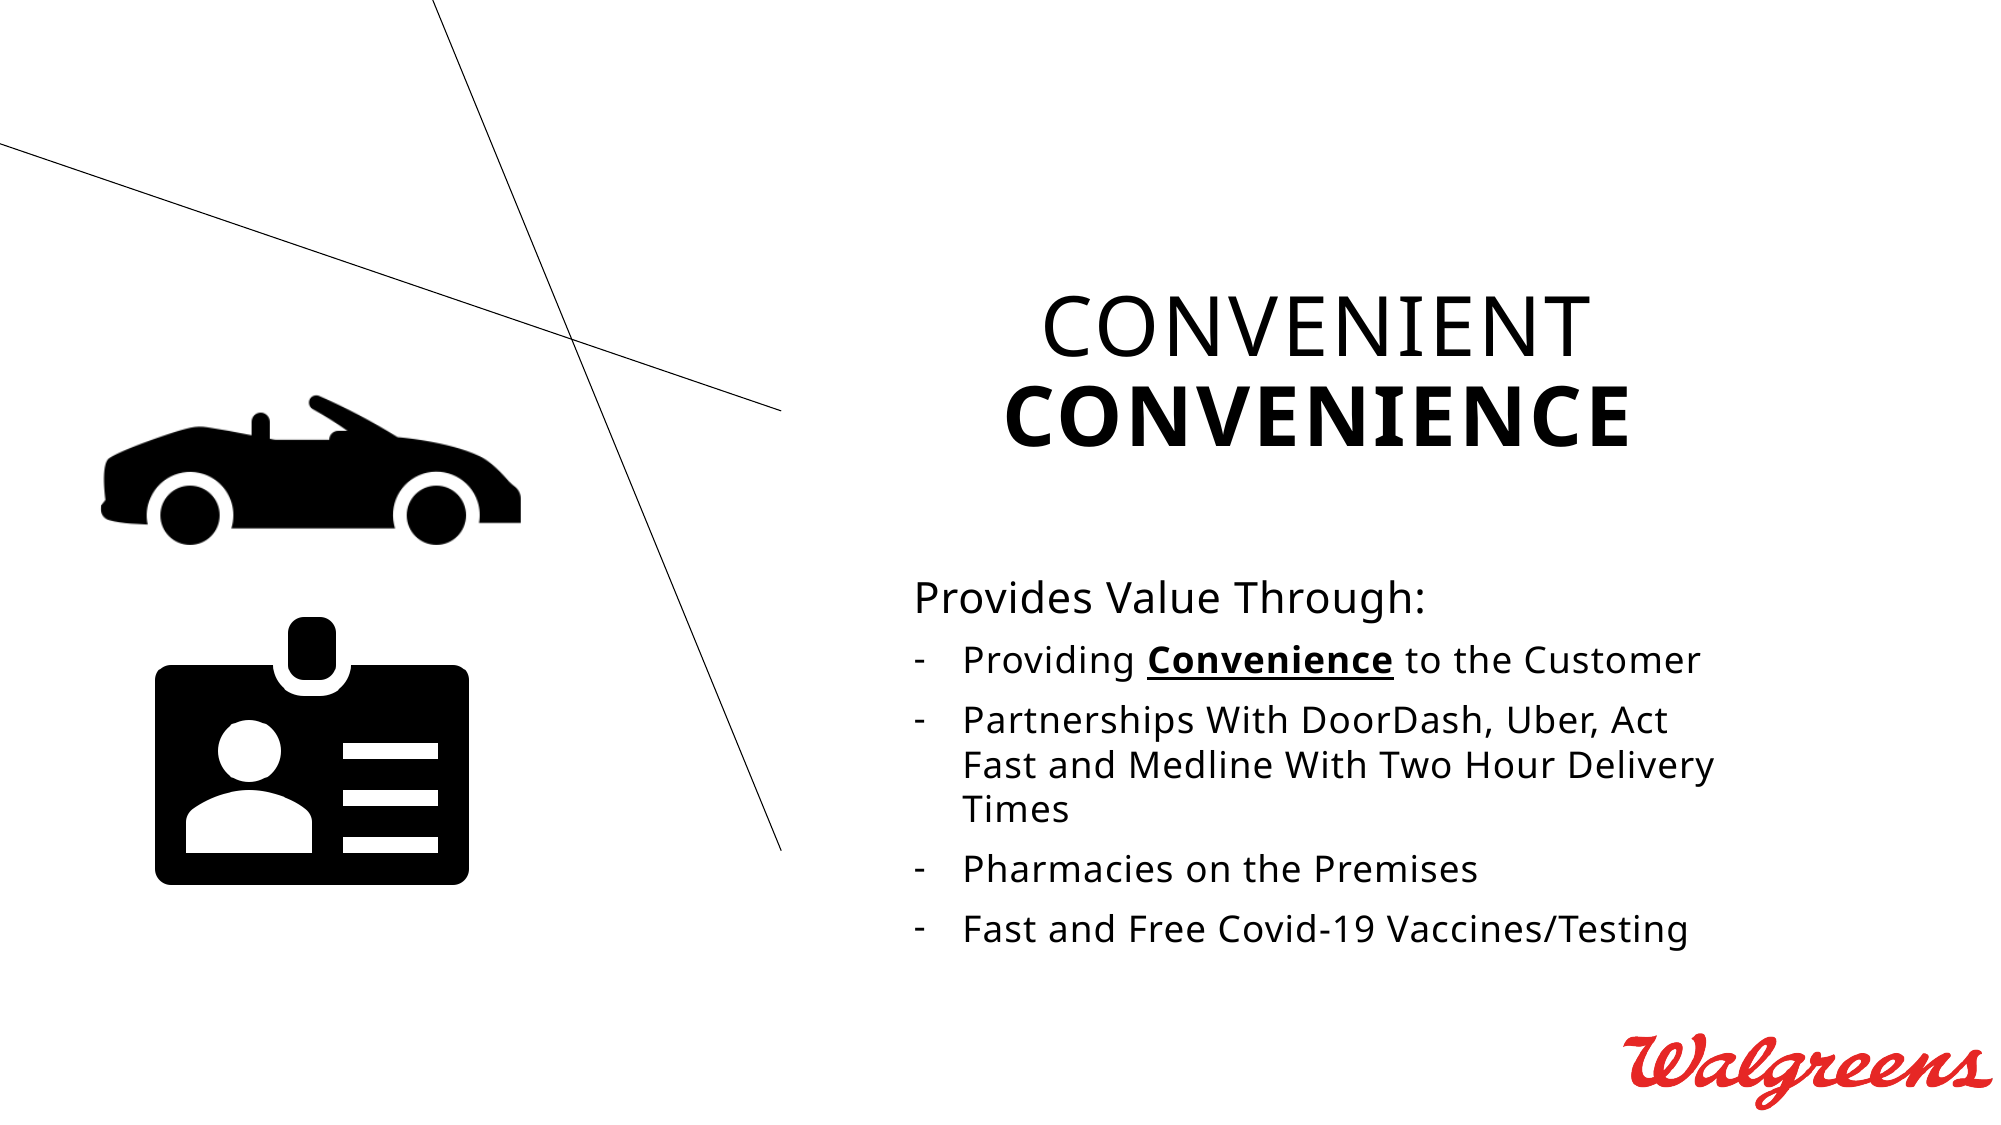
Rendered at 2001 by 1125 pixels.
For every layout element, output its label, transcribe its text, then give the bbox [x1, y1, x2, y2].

list Provides Value Through: Providing Convenience to the Customer Partnerships With DoorDash, Uber, Act Fast and Medline With Two Hour Delivery Times Pharmacies on the Premises Fast and Free Covid-19 Vaccines/Testing [898, 562, 1737, 1000]
title Convenient Convenience [898, 274, 1737, 472]
picture [1615, 1018, 2000, 1125]
picture [92, 253, 530, 939]
